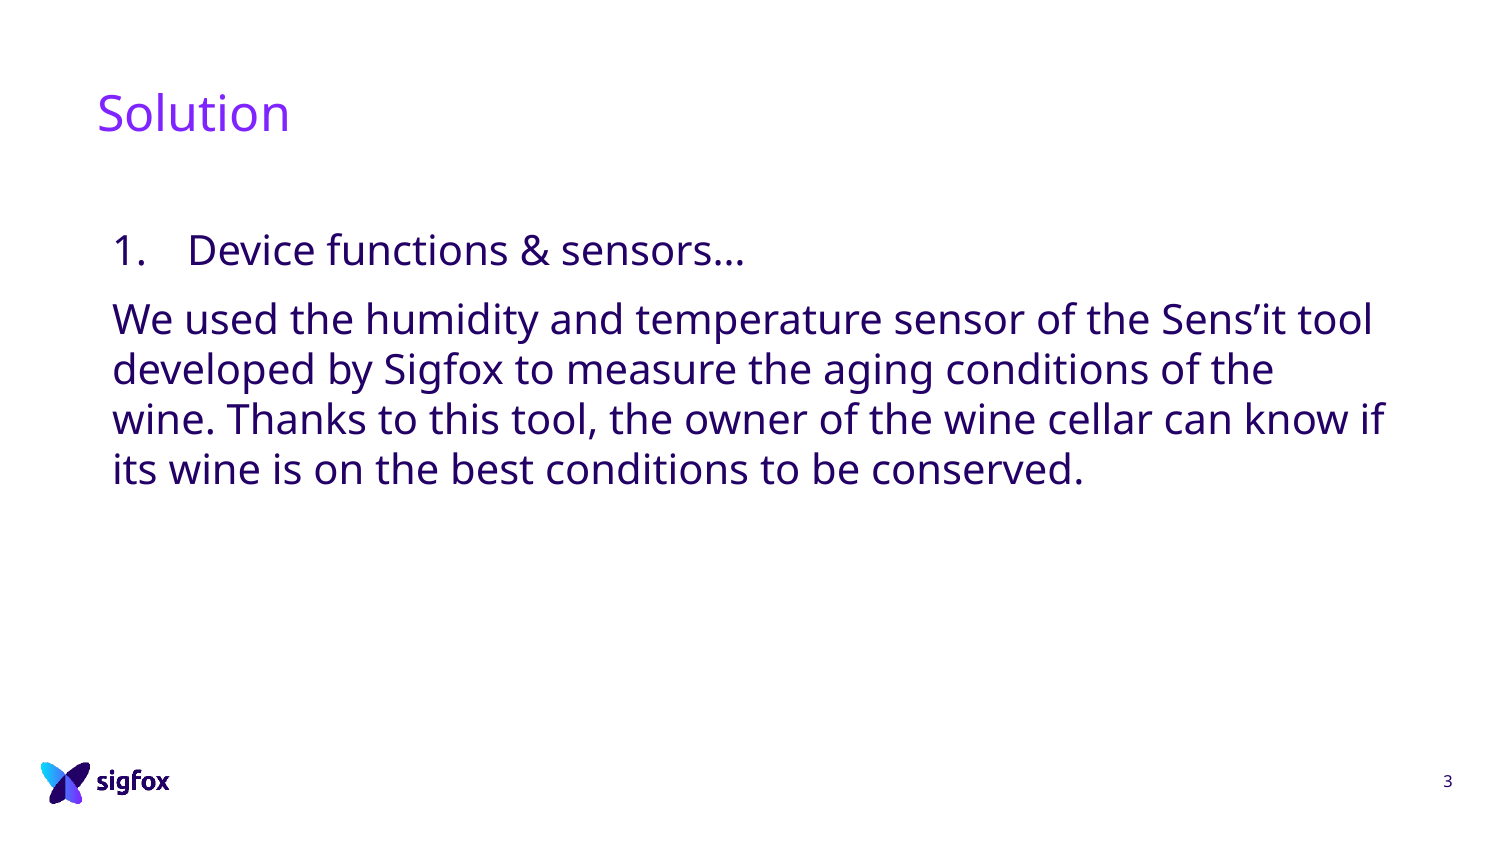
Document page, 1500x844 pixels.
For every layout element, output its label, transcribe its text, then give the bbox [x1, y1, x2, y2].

text_box [79, 50, 1386, 144]
picture [36, 760, 175, 805]
slide_number 3 [1413, 770, 1453, 791]
text_box [1017, 314, 1048, 363]
title Solution [97, 87, 1403, 204]
list Device functions & sensors… We used the humidity and temperature sensor of the Sens’it tool developed by Sigfox to measure the aging conditions of the wine. Thanks to this tool, the owner of the wine cellar can know if its wine is on the best conditions to be conserved. [97, 215, 1403, 714]
